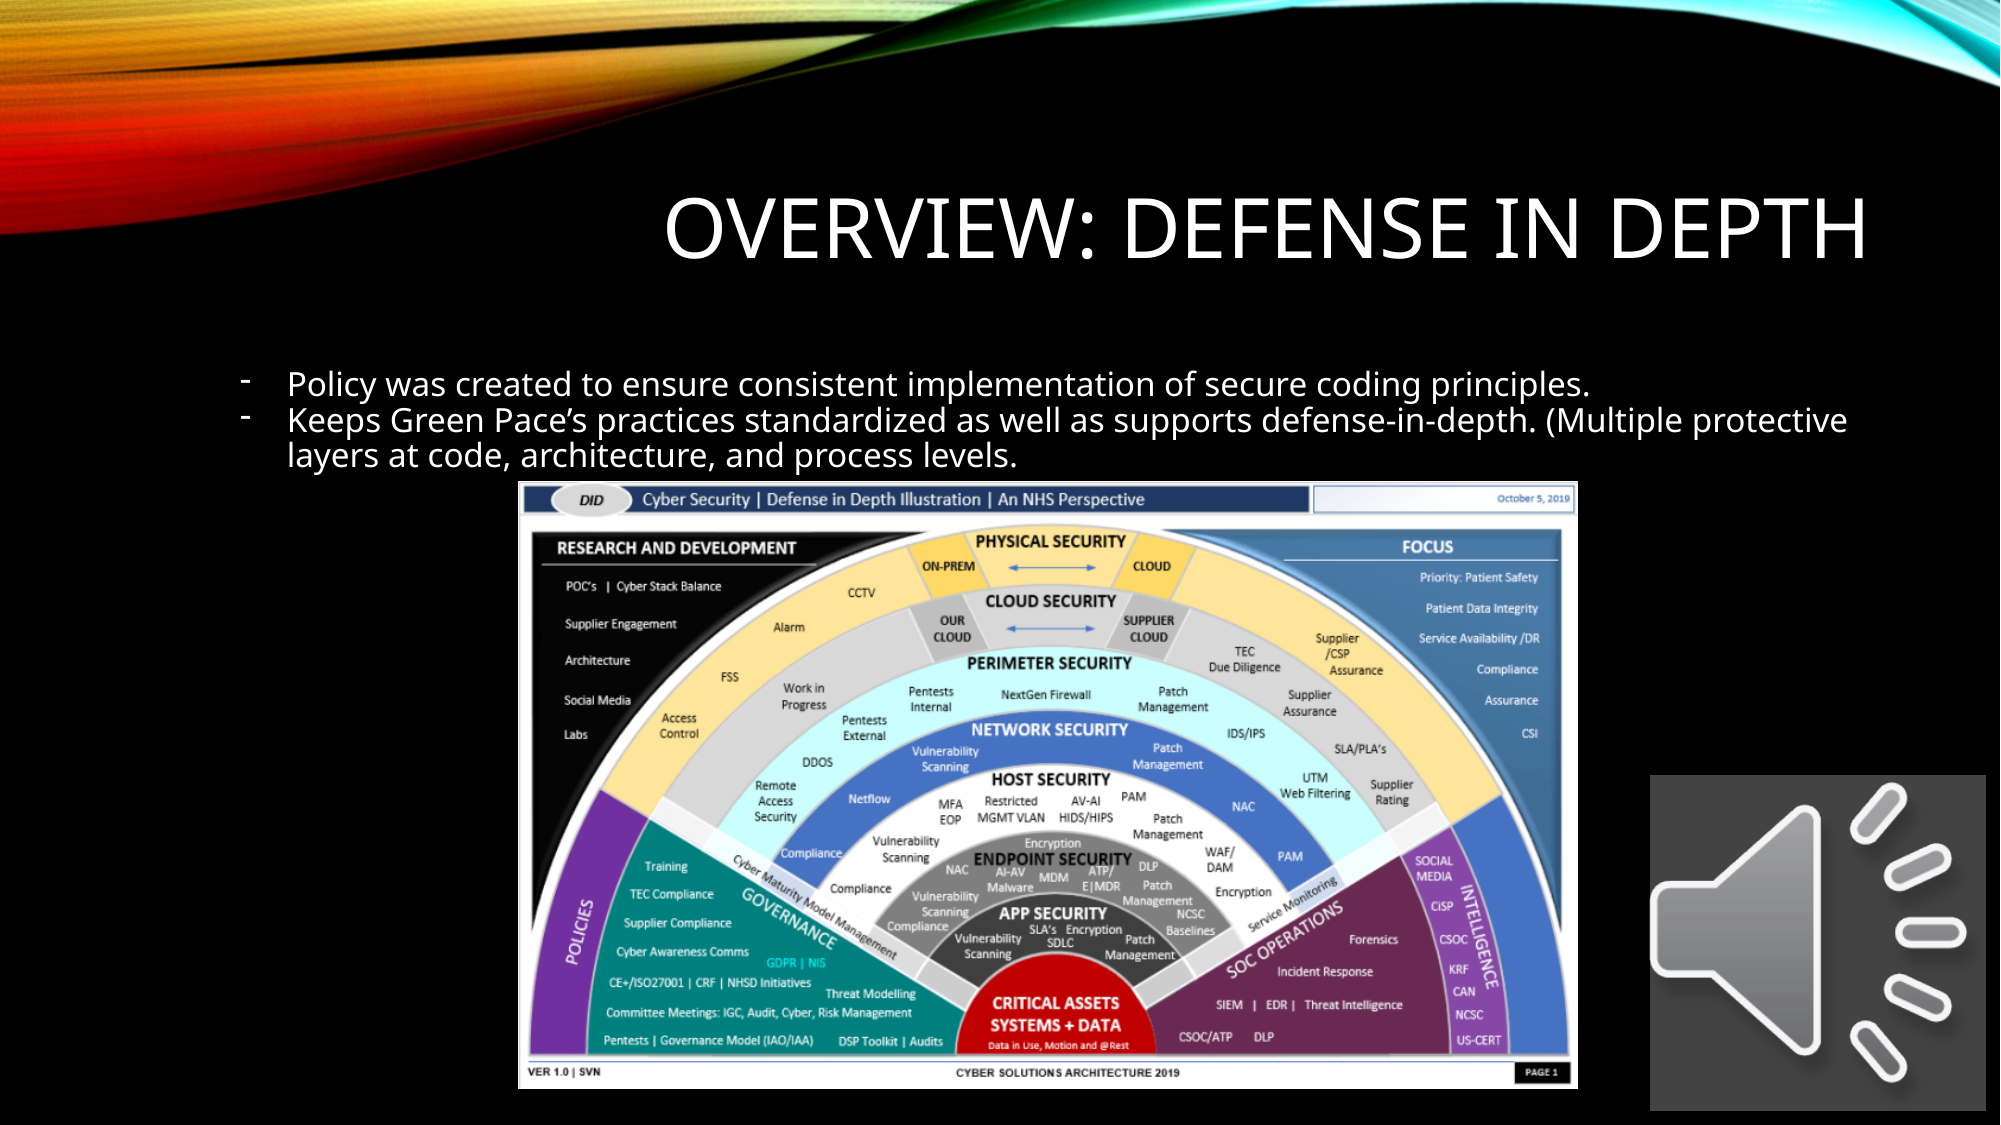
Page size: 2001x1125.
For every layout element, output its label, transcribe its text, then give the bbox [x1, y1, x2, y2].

list Policy was created to ensure consistent implementation of secure coding principles. Keeps Green Pace’s practices standardized as well as supports defense-in-depth. (Multiple protective layers at code, architecture, and process levels. [112, 360, 1888, 1021]
title OVERVIEW: DEFENSE IN DEPTH [474, 125, 1888, 338]
picture [0, 0, 2000, 237]
picture [1648, 773, 1987, 1112]
picture [518, 480, 1578, 1089]
